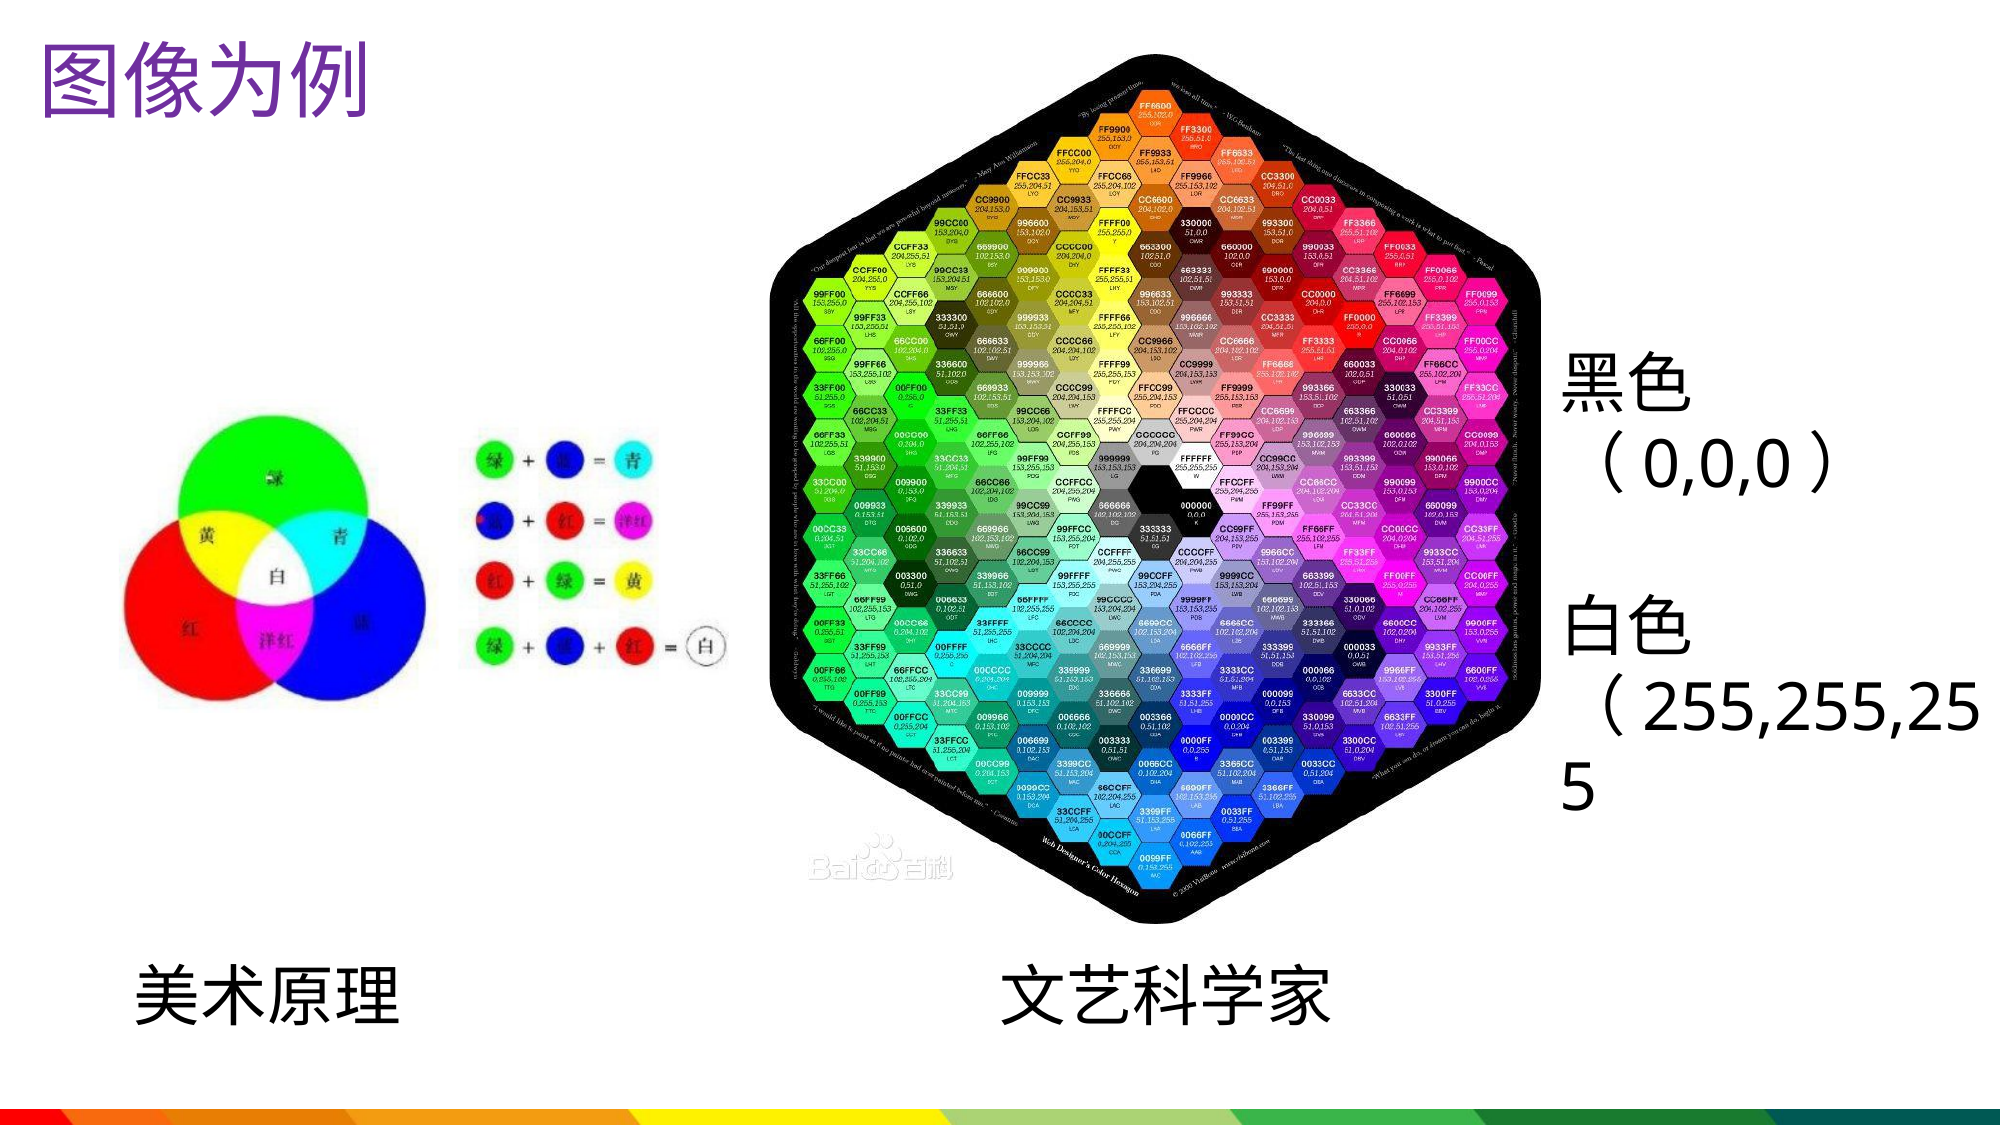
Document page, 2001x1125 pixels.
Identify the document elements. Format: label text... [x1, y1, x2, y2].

text_box 美术原理 [131, 951, 403, 1034]
text_box [769, 54, 1541, 924]
text_box [118, 399, 729, 713]
picture [0, 1109, 2000, 1125]
text_box 文艺科学家 [997, 951, 1335, 1034]
text_box 黑色 （0,0,0） 白色 （255,255,255 [1557, 338, 1996, 824]
title 图像为例 [38, 26, 1962, 217]
